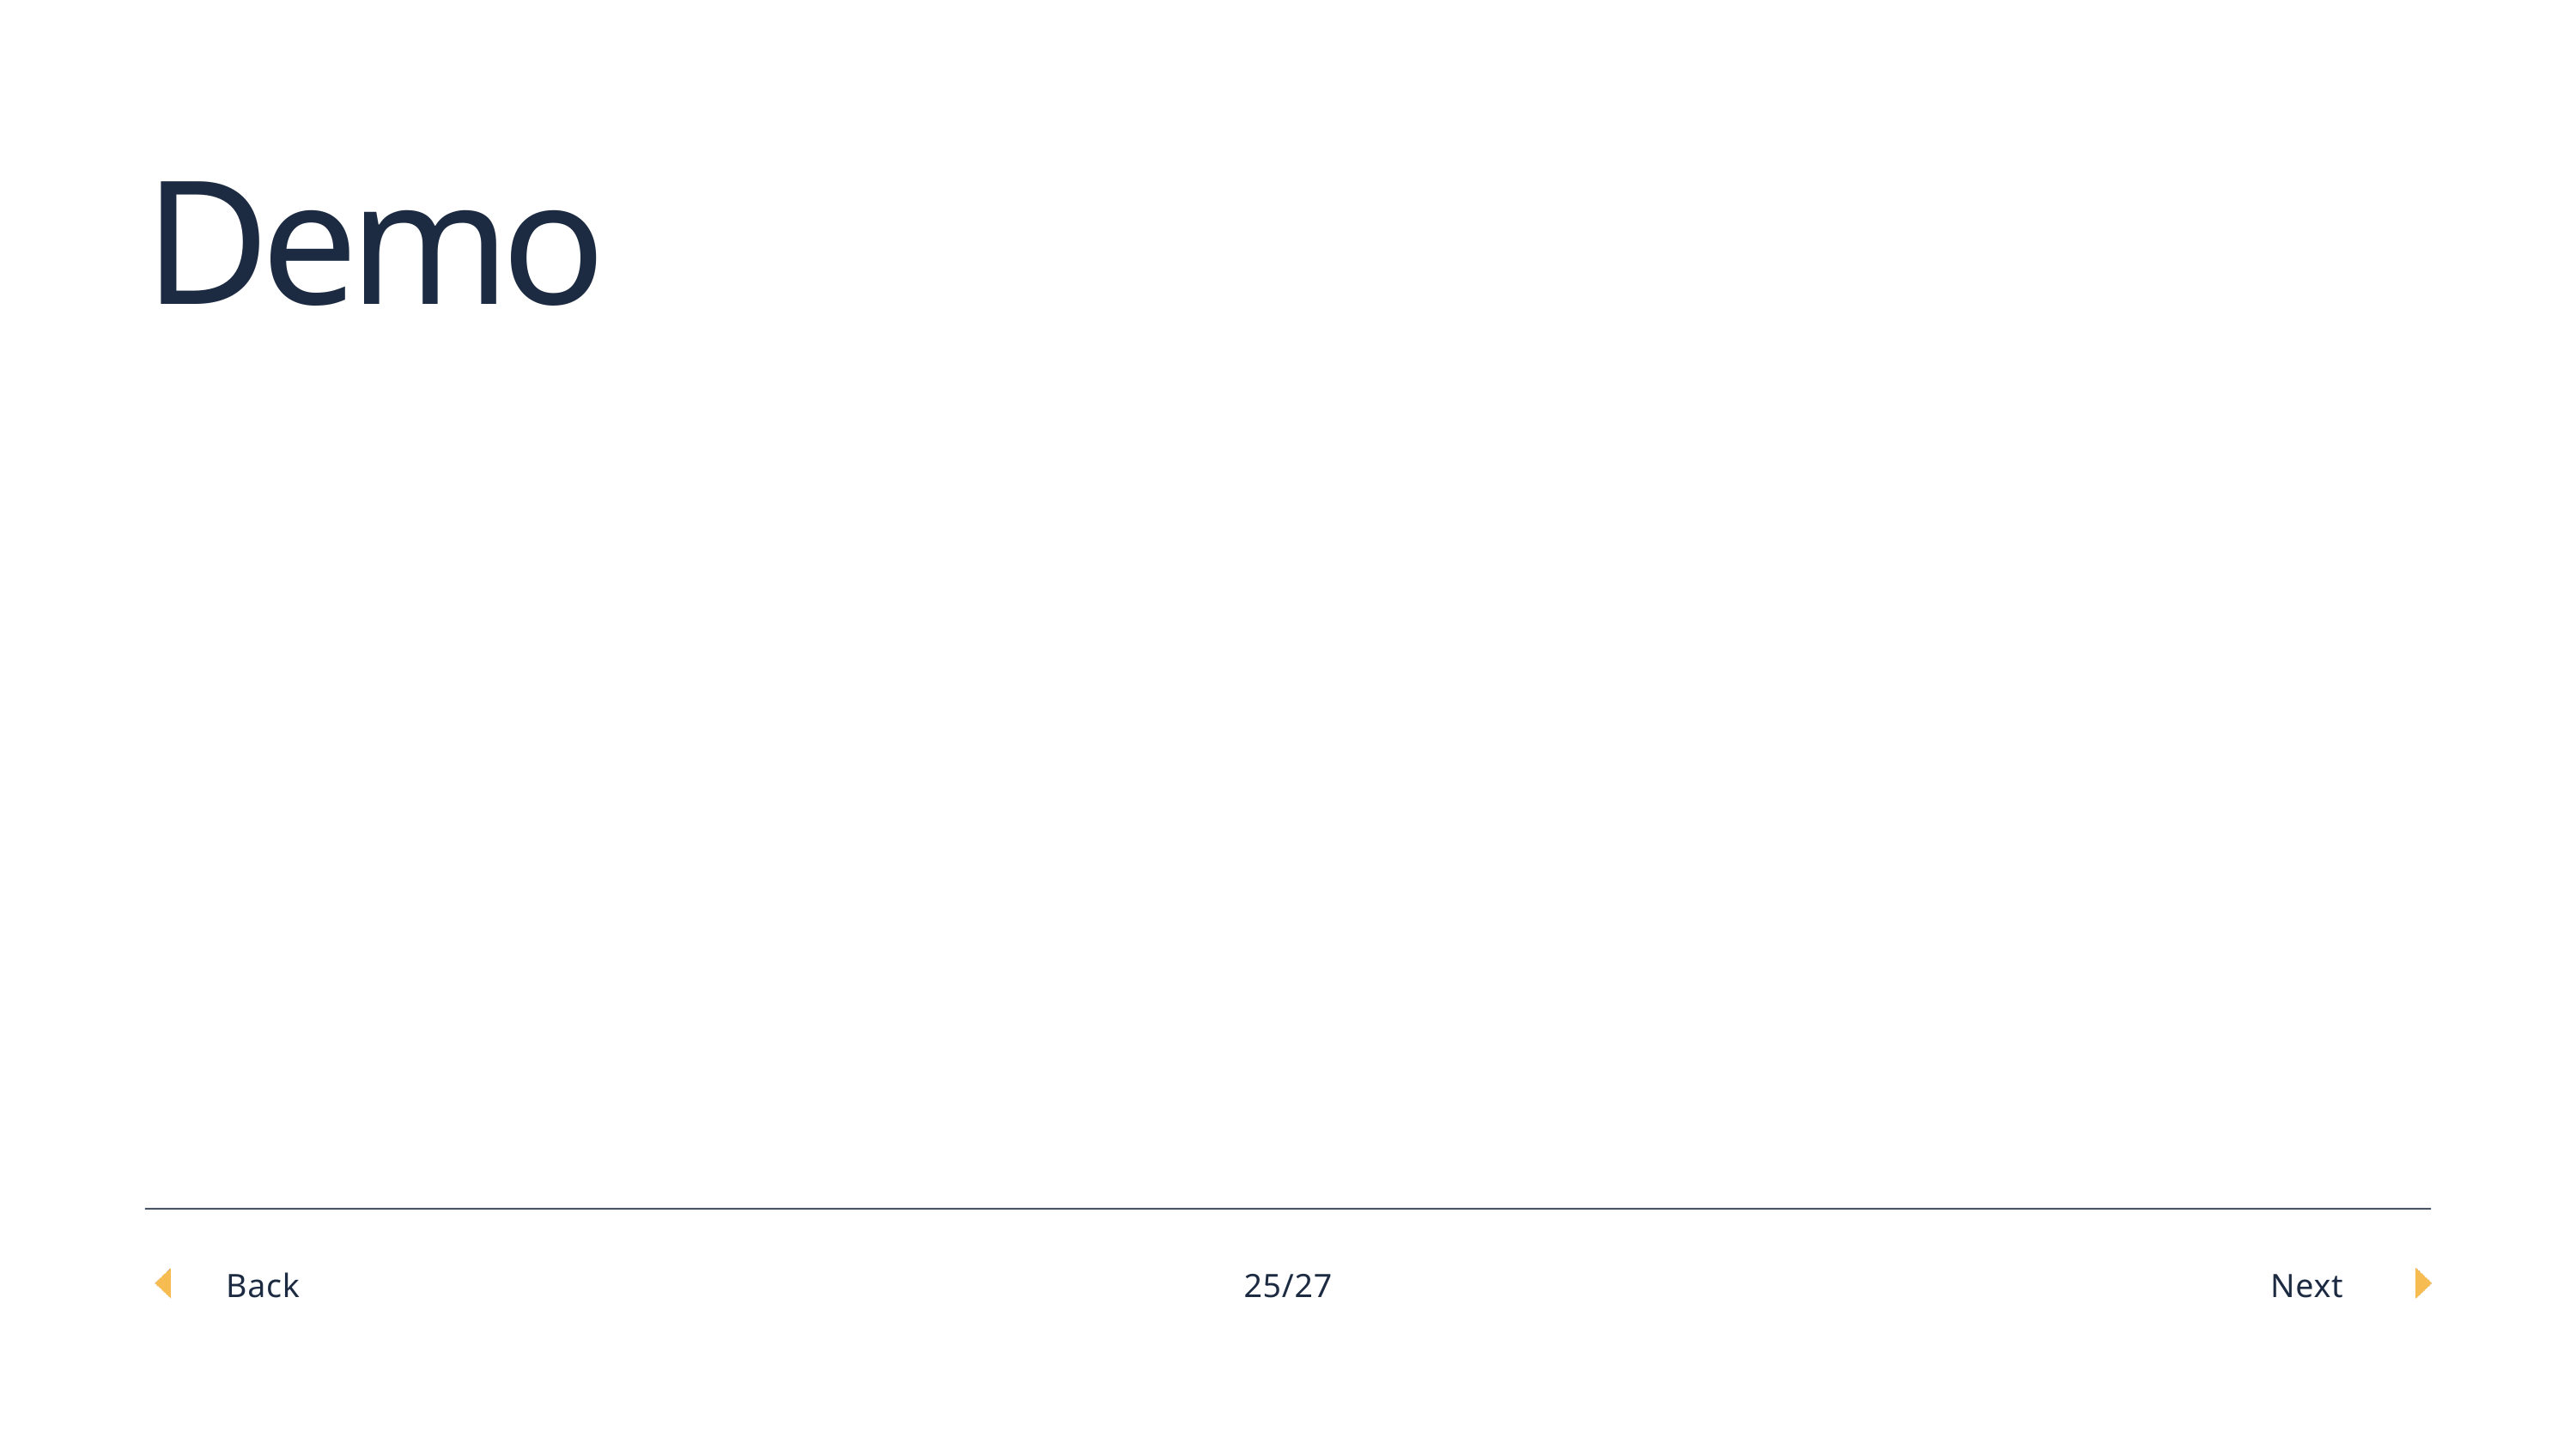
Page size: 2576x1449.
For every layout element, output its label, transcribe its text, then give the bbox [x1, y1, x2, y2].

text_box Back [226, 1258, 769, 1304]
text_box Next [1862, 1258, 2343, 1304]
picture [2415, 1267, 2432, 1299]
text_box Demo [144, 159, 1699, 340]
picture [155, 1267, 171, 1299]
text_box 25/27 [927, 1258, 1649, 1304]
